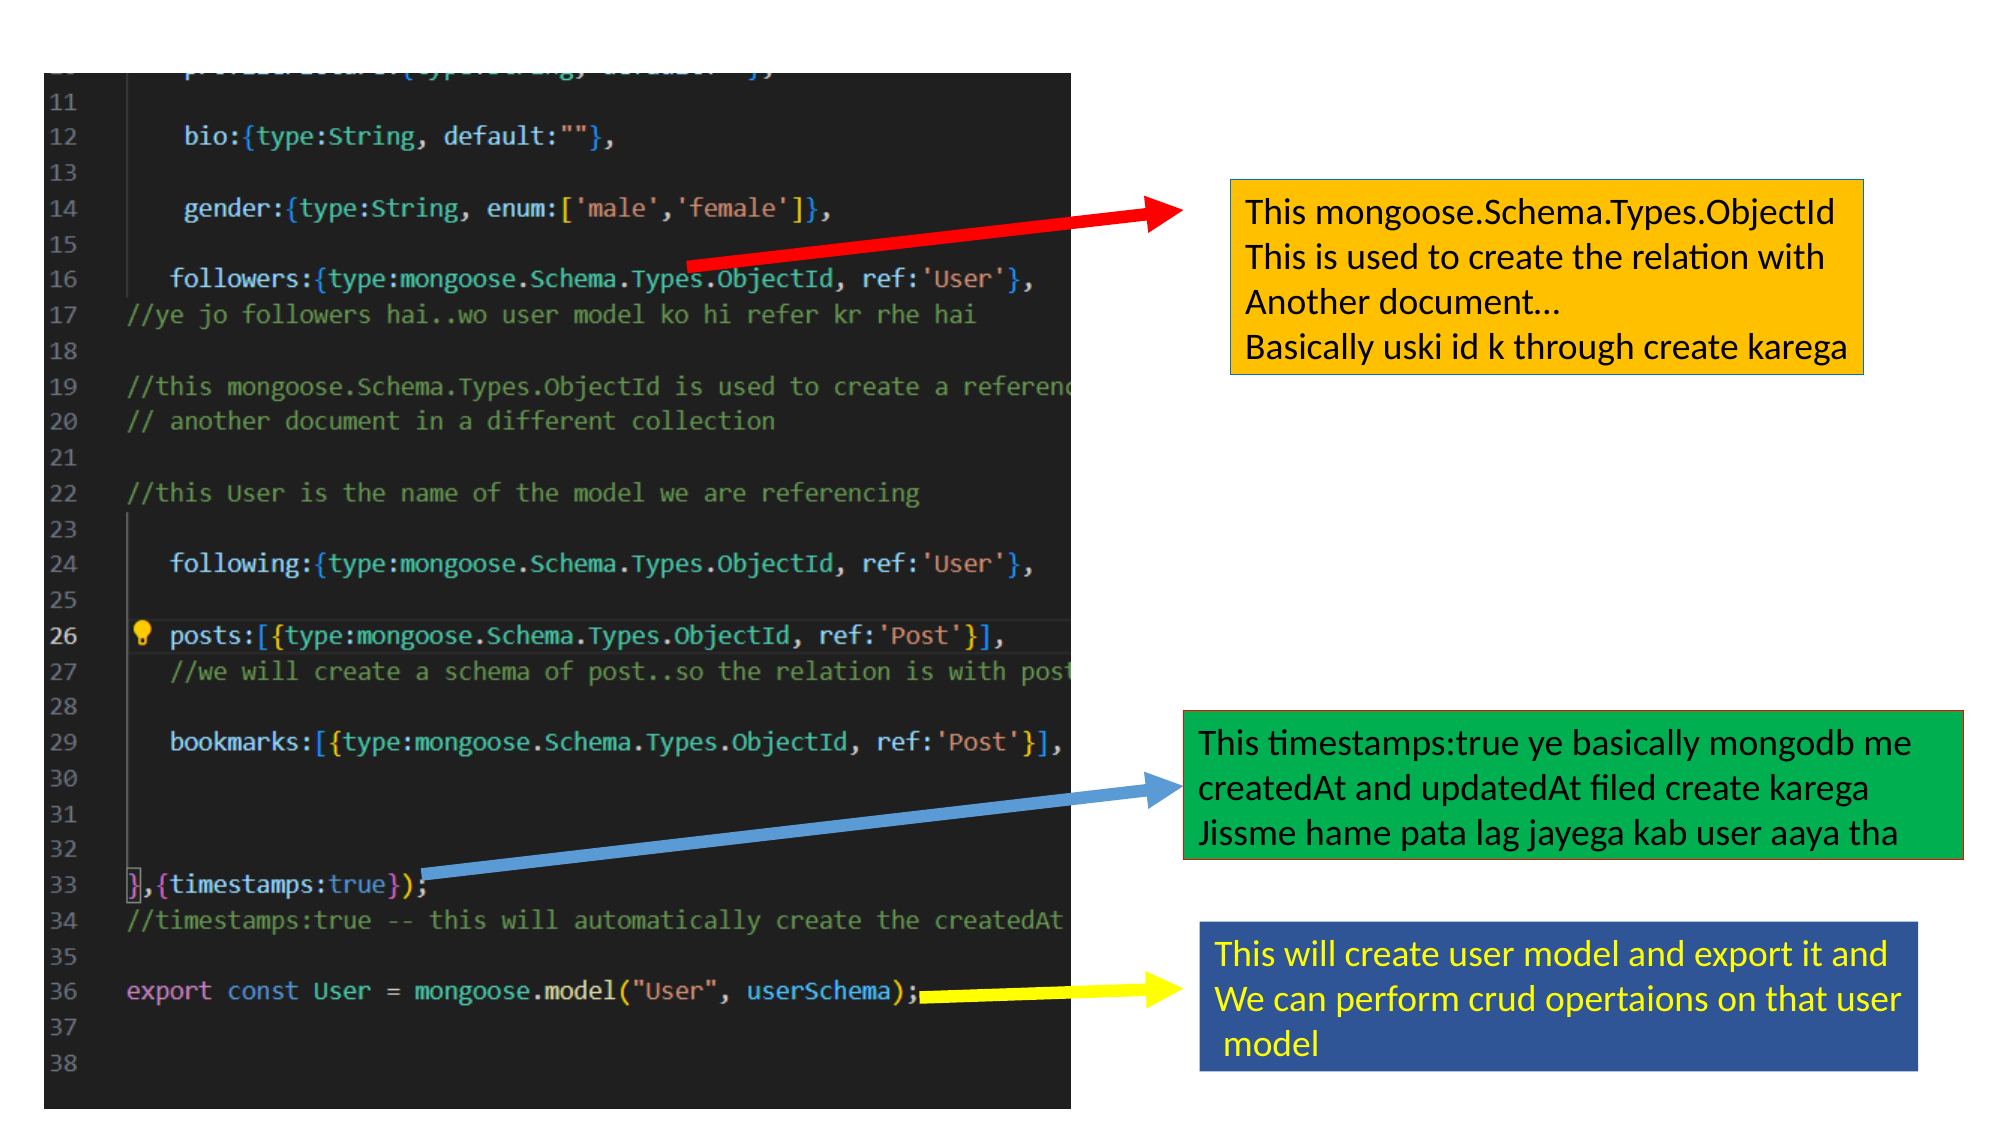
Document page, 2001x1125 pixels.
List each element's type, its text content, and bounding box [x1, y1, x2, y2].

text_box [919, 988, 1184, 998]
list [44, 73, 1071, 1109]
text_box This will create user model and export it and We can perform crud opertaions on that user model [1199, 921, 1919, 1072]
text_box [686, 209, 1184, 267]
text_box This timestamps:true ye basically mongodb me createdAt and updatedAt filed create karega Jissme hame pata lag jayega kab user aaya tha [1183, 710, 1964, 860]
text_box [421, 785, 1184, 875]
text_box This mongoose.Schema.Types.ObjectId This is used to create the relation with Another document… Basically uski id k through create karega [1230, 179, 1864, 375]
